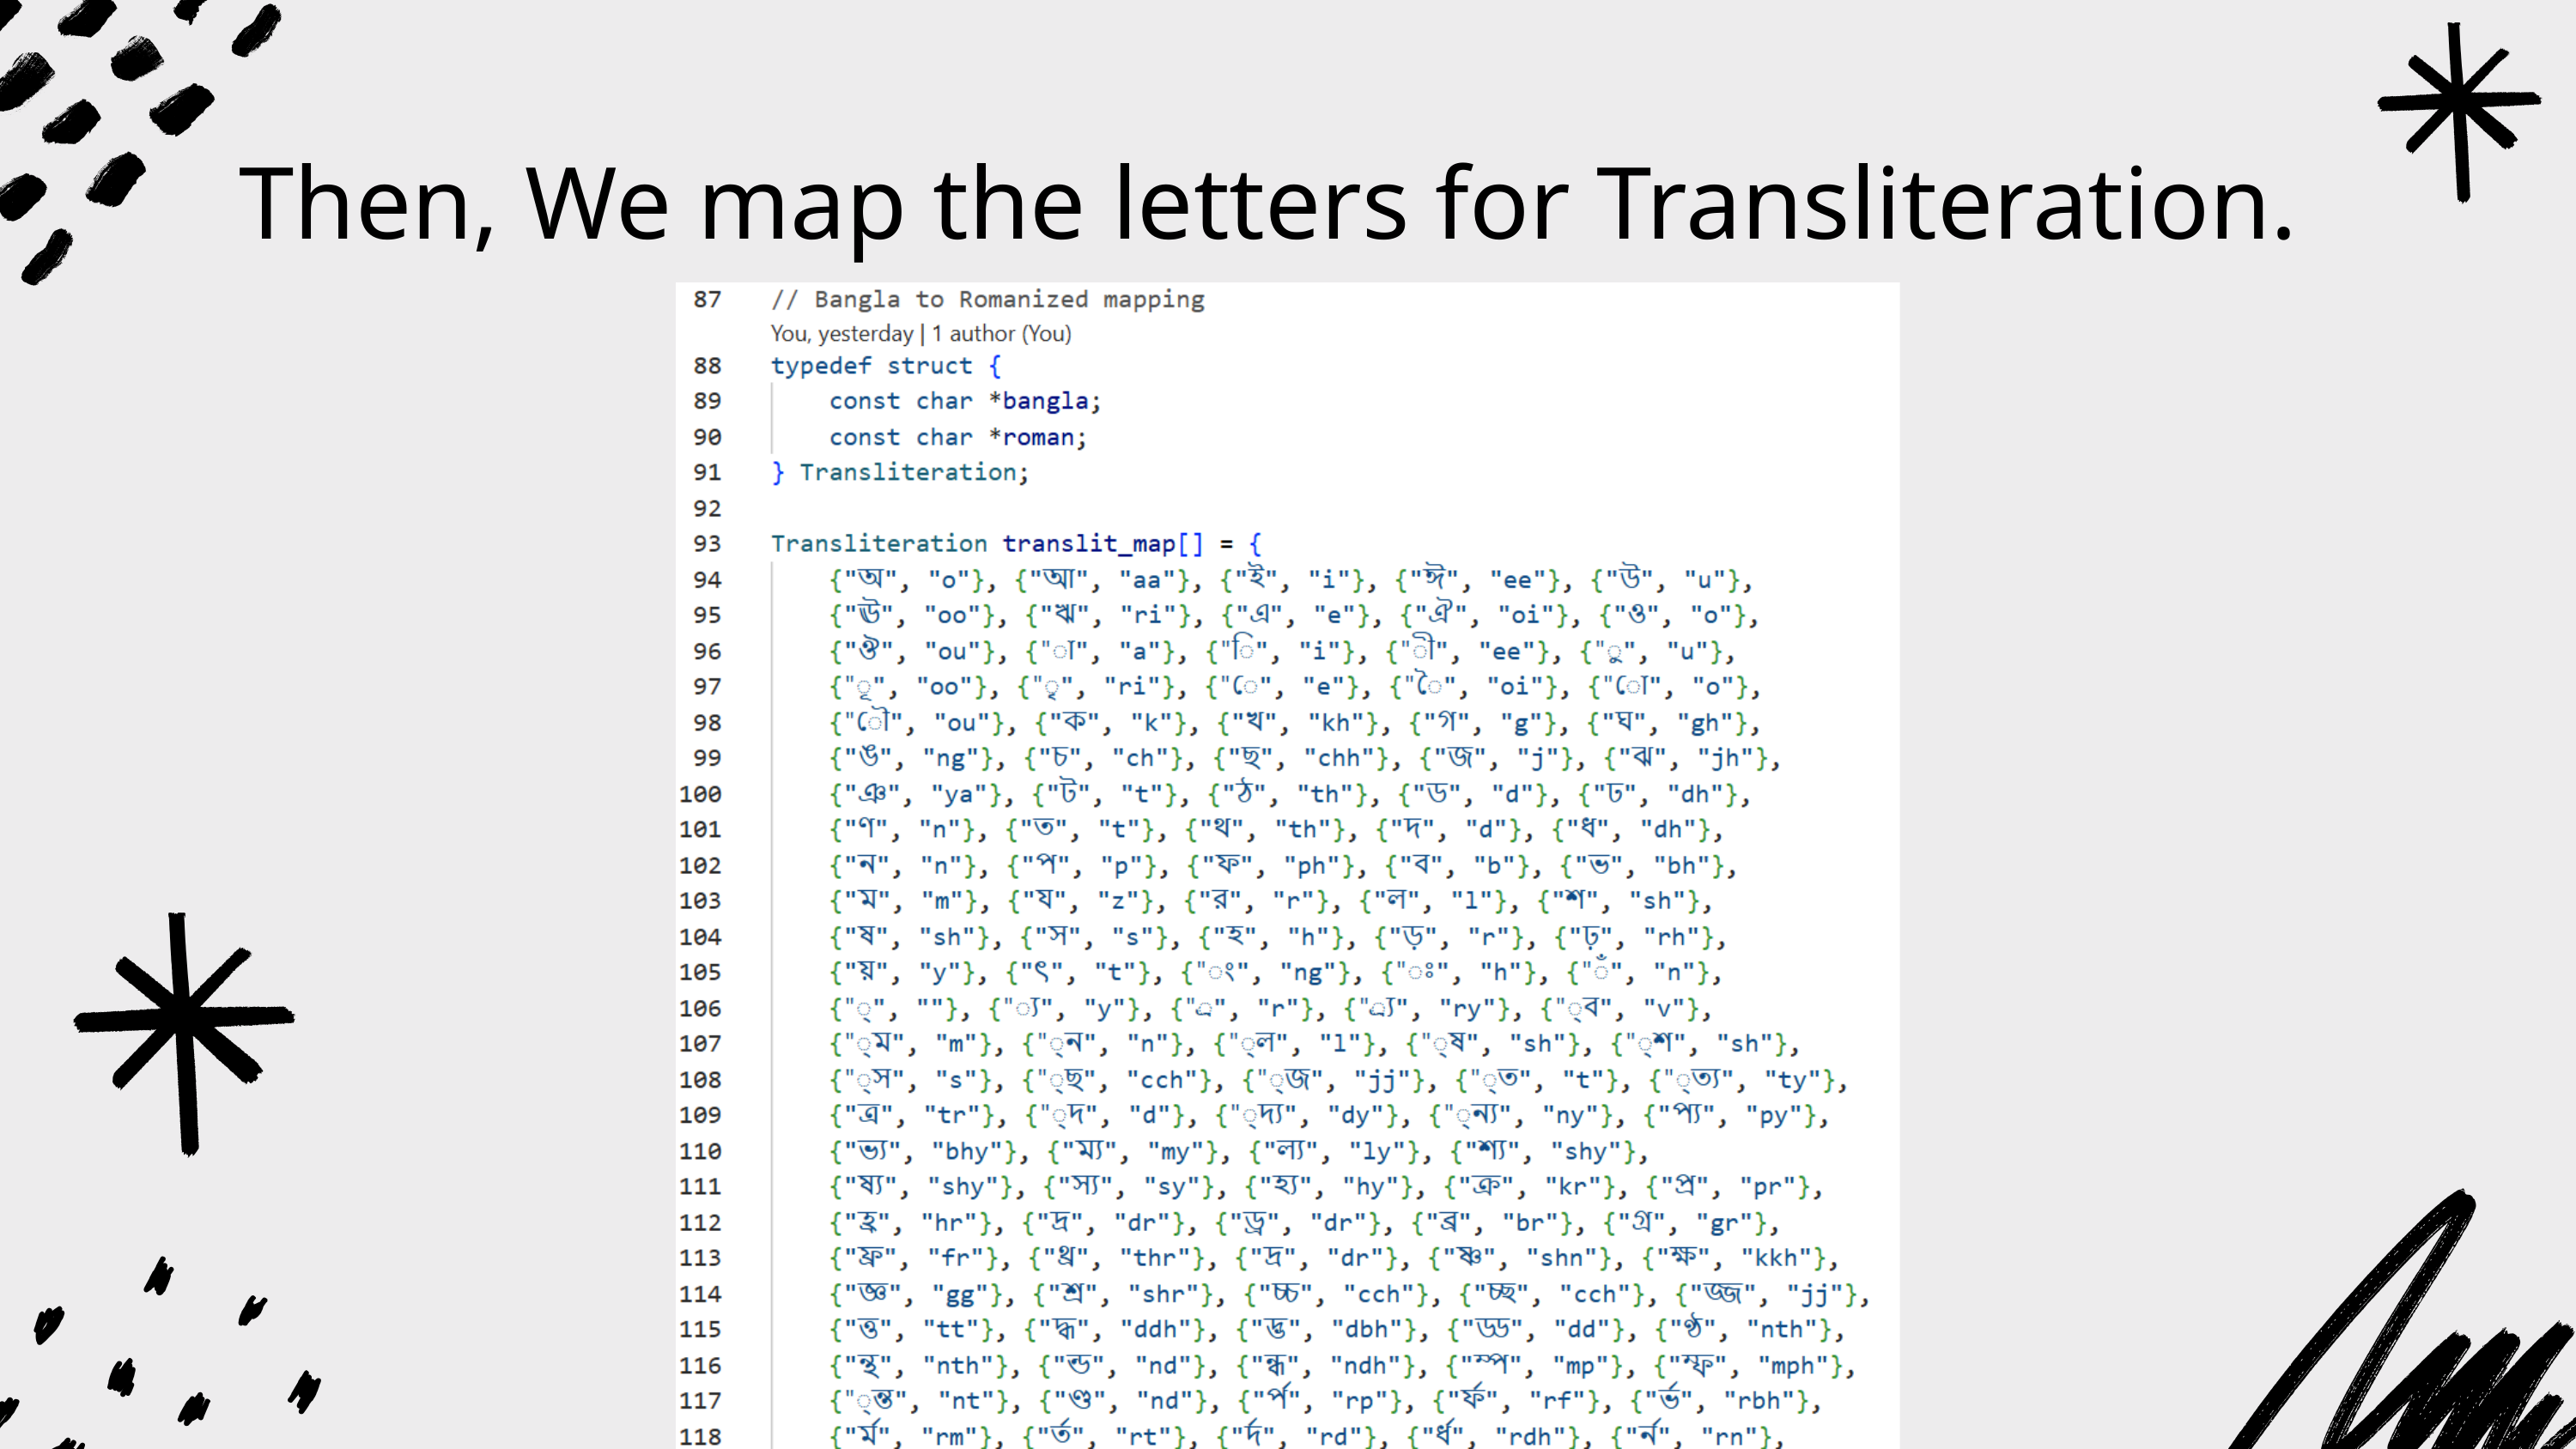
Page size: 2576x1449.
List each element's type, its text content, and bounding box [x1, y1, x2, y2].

text_box [2377, 22, 2543, 204]
text_box [0, 1254, 357, 1449]
text_box Then, We map the letters for Transliteration. [239, 151, 2463, 259]
text_box [72, 912, 296, 1159]
text_box [676, 282, 1900, 1449]
text_box [0, 0, 368, 367]
text_box [2173, 1188, 2576, 1449]
